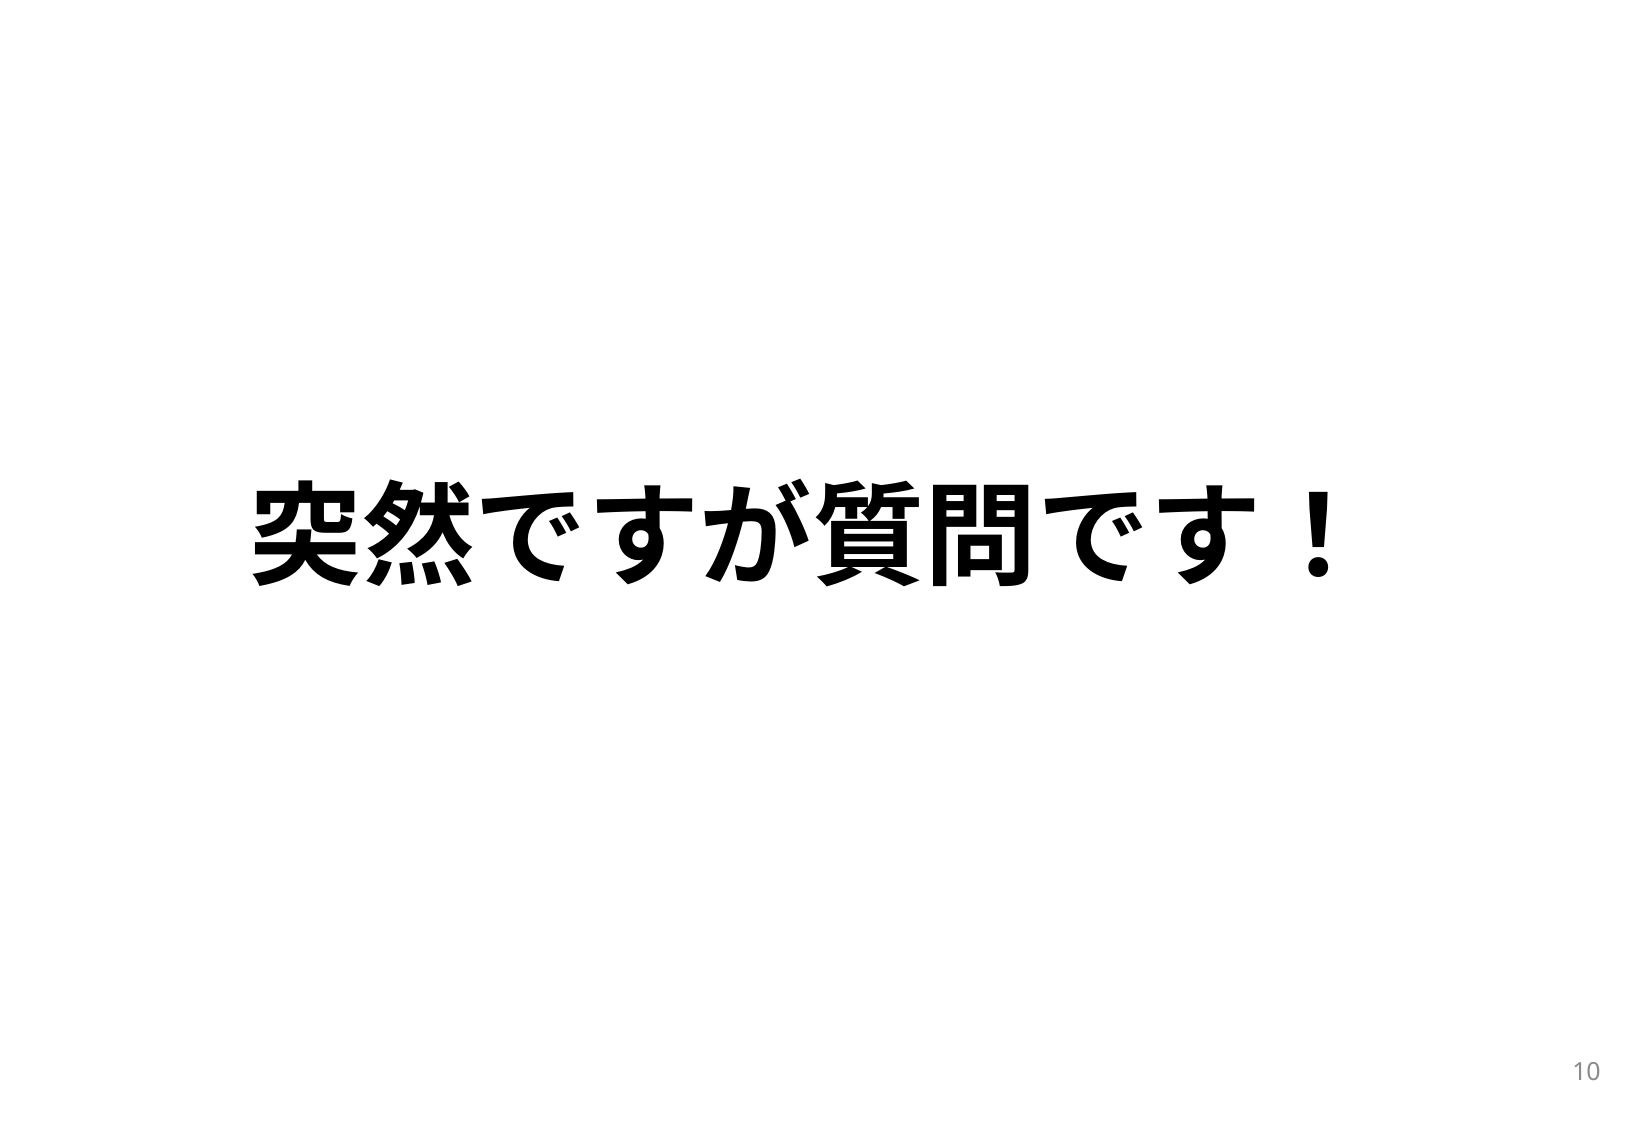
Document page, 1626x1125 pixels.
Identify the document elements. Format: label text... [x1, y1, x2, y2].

slide_number 10 [1236, 1042, 1616, 1103]
title 突然ですが質問です！ [0, 456, 1625, 858]
